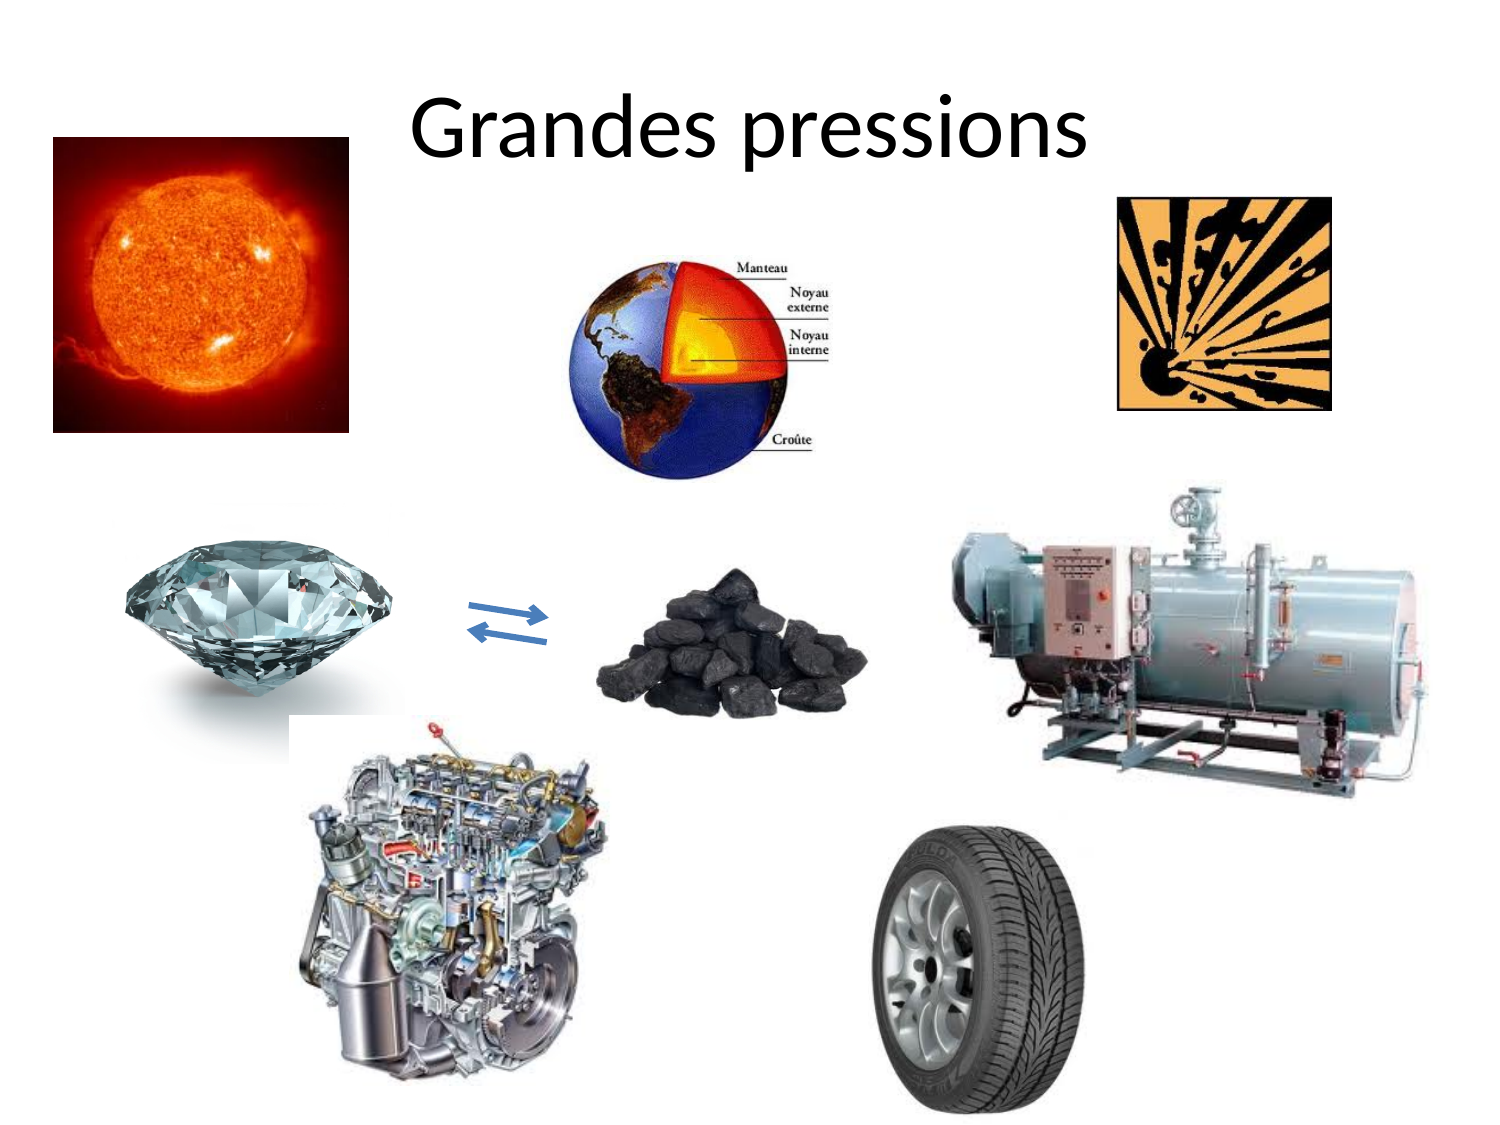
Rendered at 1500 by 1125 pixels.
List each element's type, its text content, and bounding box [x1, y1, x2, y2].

picture [867, 810, 1094, 1125]
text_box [111, 503, 884, 764]
picture [1115, 196, 1332, 411]
picture [938, 479, 1440, 806]
picture [288, 715, 613, 1086]
picture [560, 255, 834, 484]
picture [52, 136, 349, 433]
text_box Grandes pressions [74, 45, 1425, 197]
